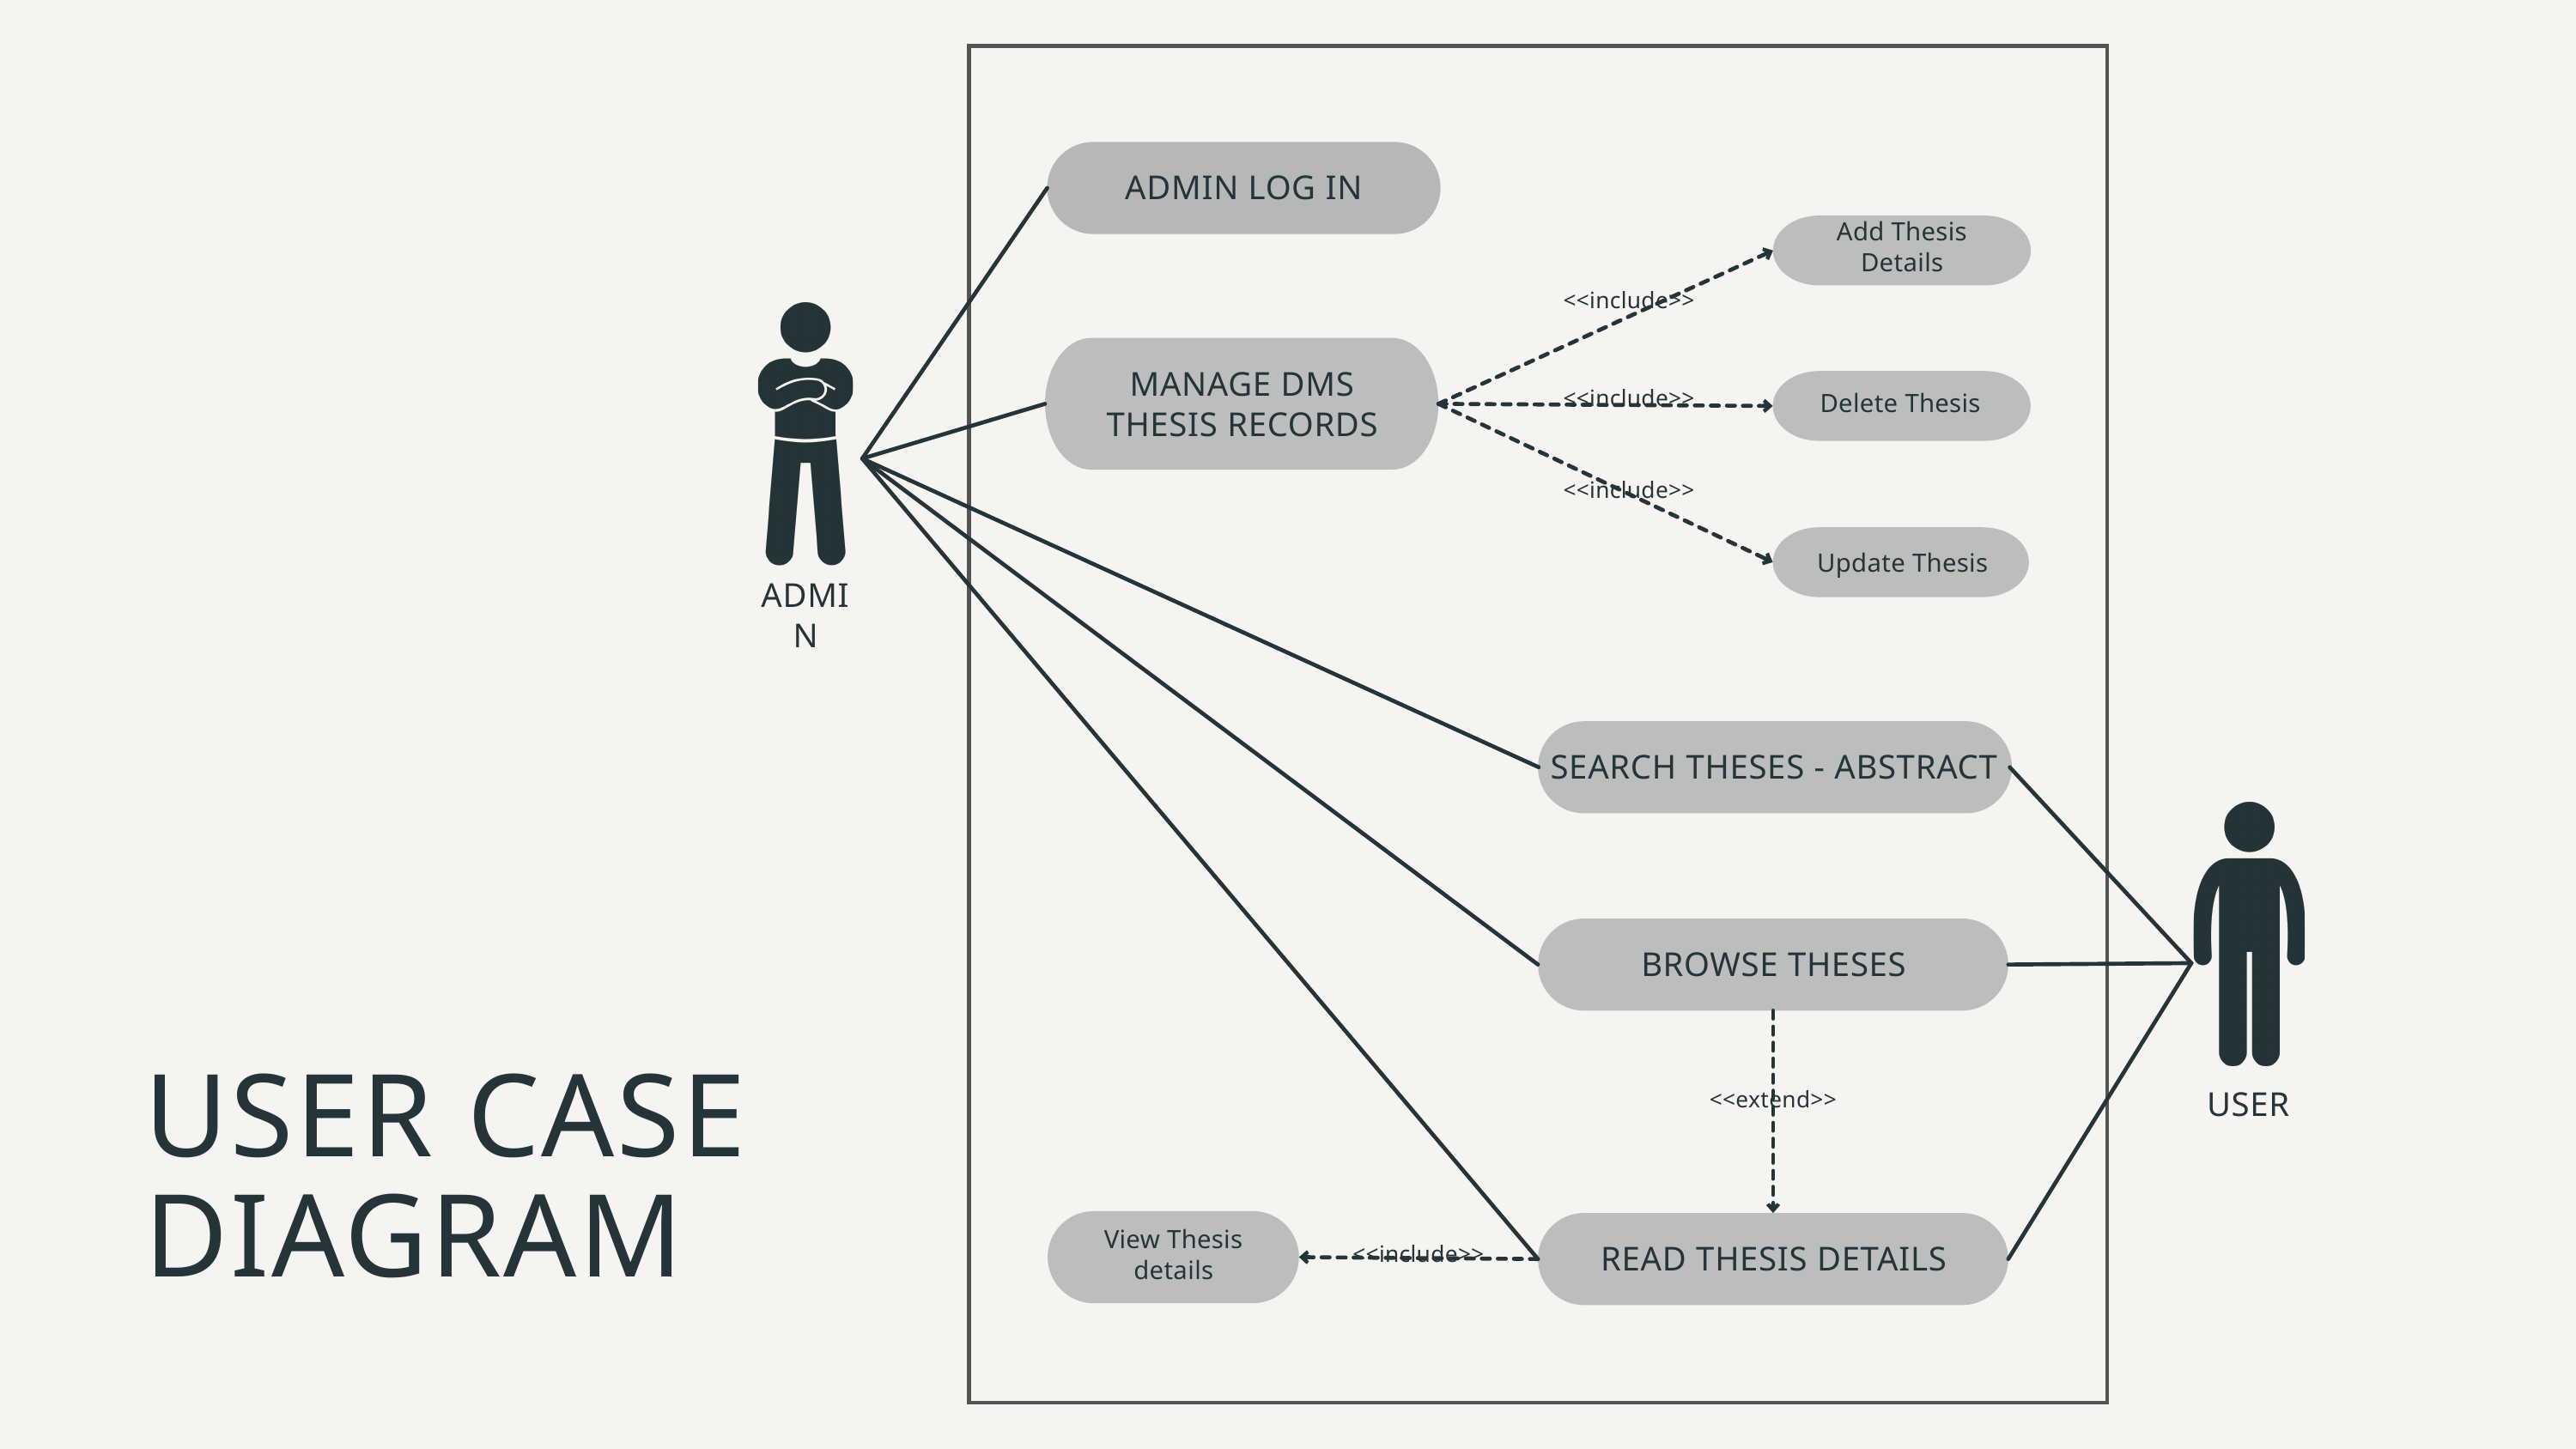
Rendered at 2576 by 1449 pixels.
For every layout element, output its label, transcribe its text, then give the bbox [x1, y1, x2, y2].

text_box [1537, 918, 2009, 1011]
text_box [1047, 1210, 1299, 1304]
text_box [1772, 526, 2030, 597]
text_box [969, 45, 2108, 1404]
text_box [1772, 370, 2032, 441]
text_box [1044, 337, 1439, 470]
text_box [1537, 1212, 2008, 1306]
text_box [1047, 142, 1441, 234]
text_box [1537, 720, 2013, 814]
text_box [1772, 215, 2032, 286]
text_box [2190, 802, 2306, 1125]
text_box USER CASE DIAGRAM [144, 1059, 833, 1300]
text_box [748, 302, 863, 615]
